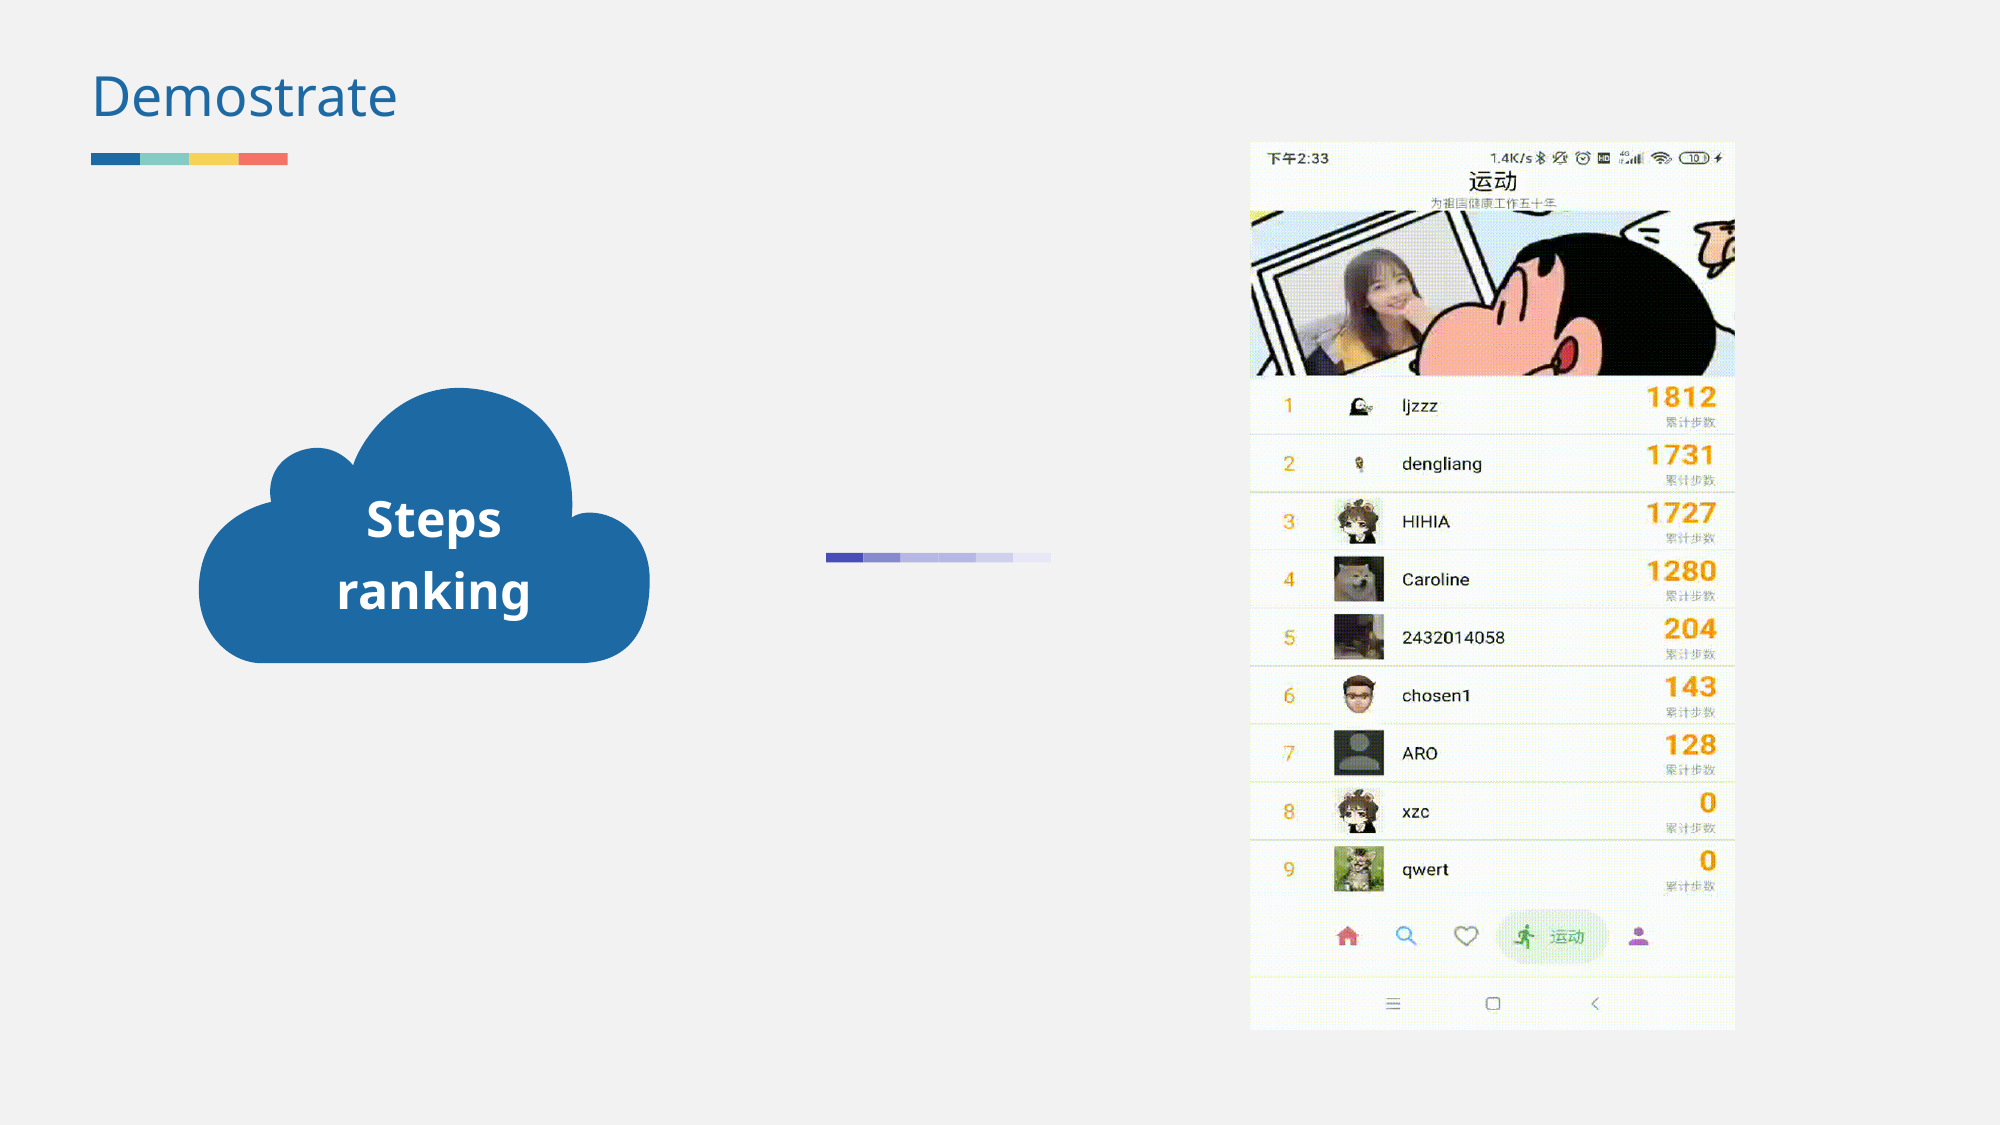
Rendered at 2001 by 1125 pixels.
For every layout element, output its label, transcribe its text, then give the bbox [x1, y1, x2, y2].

picture [1250, 142, 1736, 1031]
text_box Steps ranking [280, 475, 589, 620]
text_box [863, 552, 900, 563]
text_box Demostrate [91, 60, 699, 128]
text_box [975, 552, 1013, 563]
text_box [198, 387, 650, 664]
text_box [900, 552, 938, 563]
text_box [1013, 552, 1051, 563]
text_box [938, 552, 975, 563]
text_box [90, 152, 288, 166]
text_box [826, 552, 863, 563]
